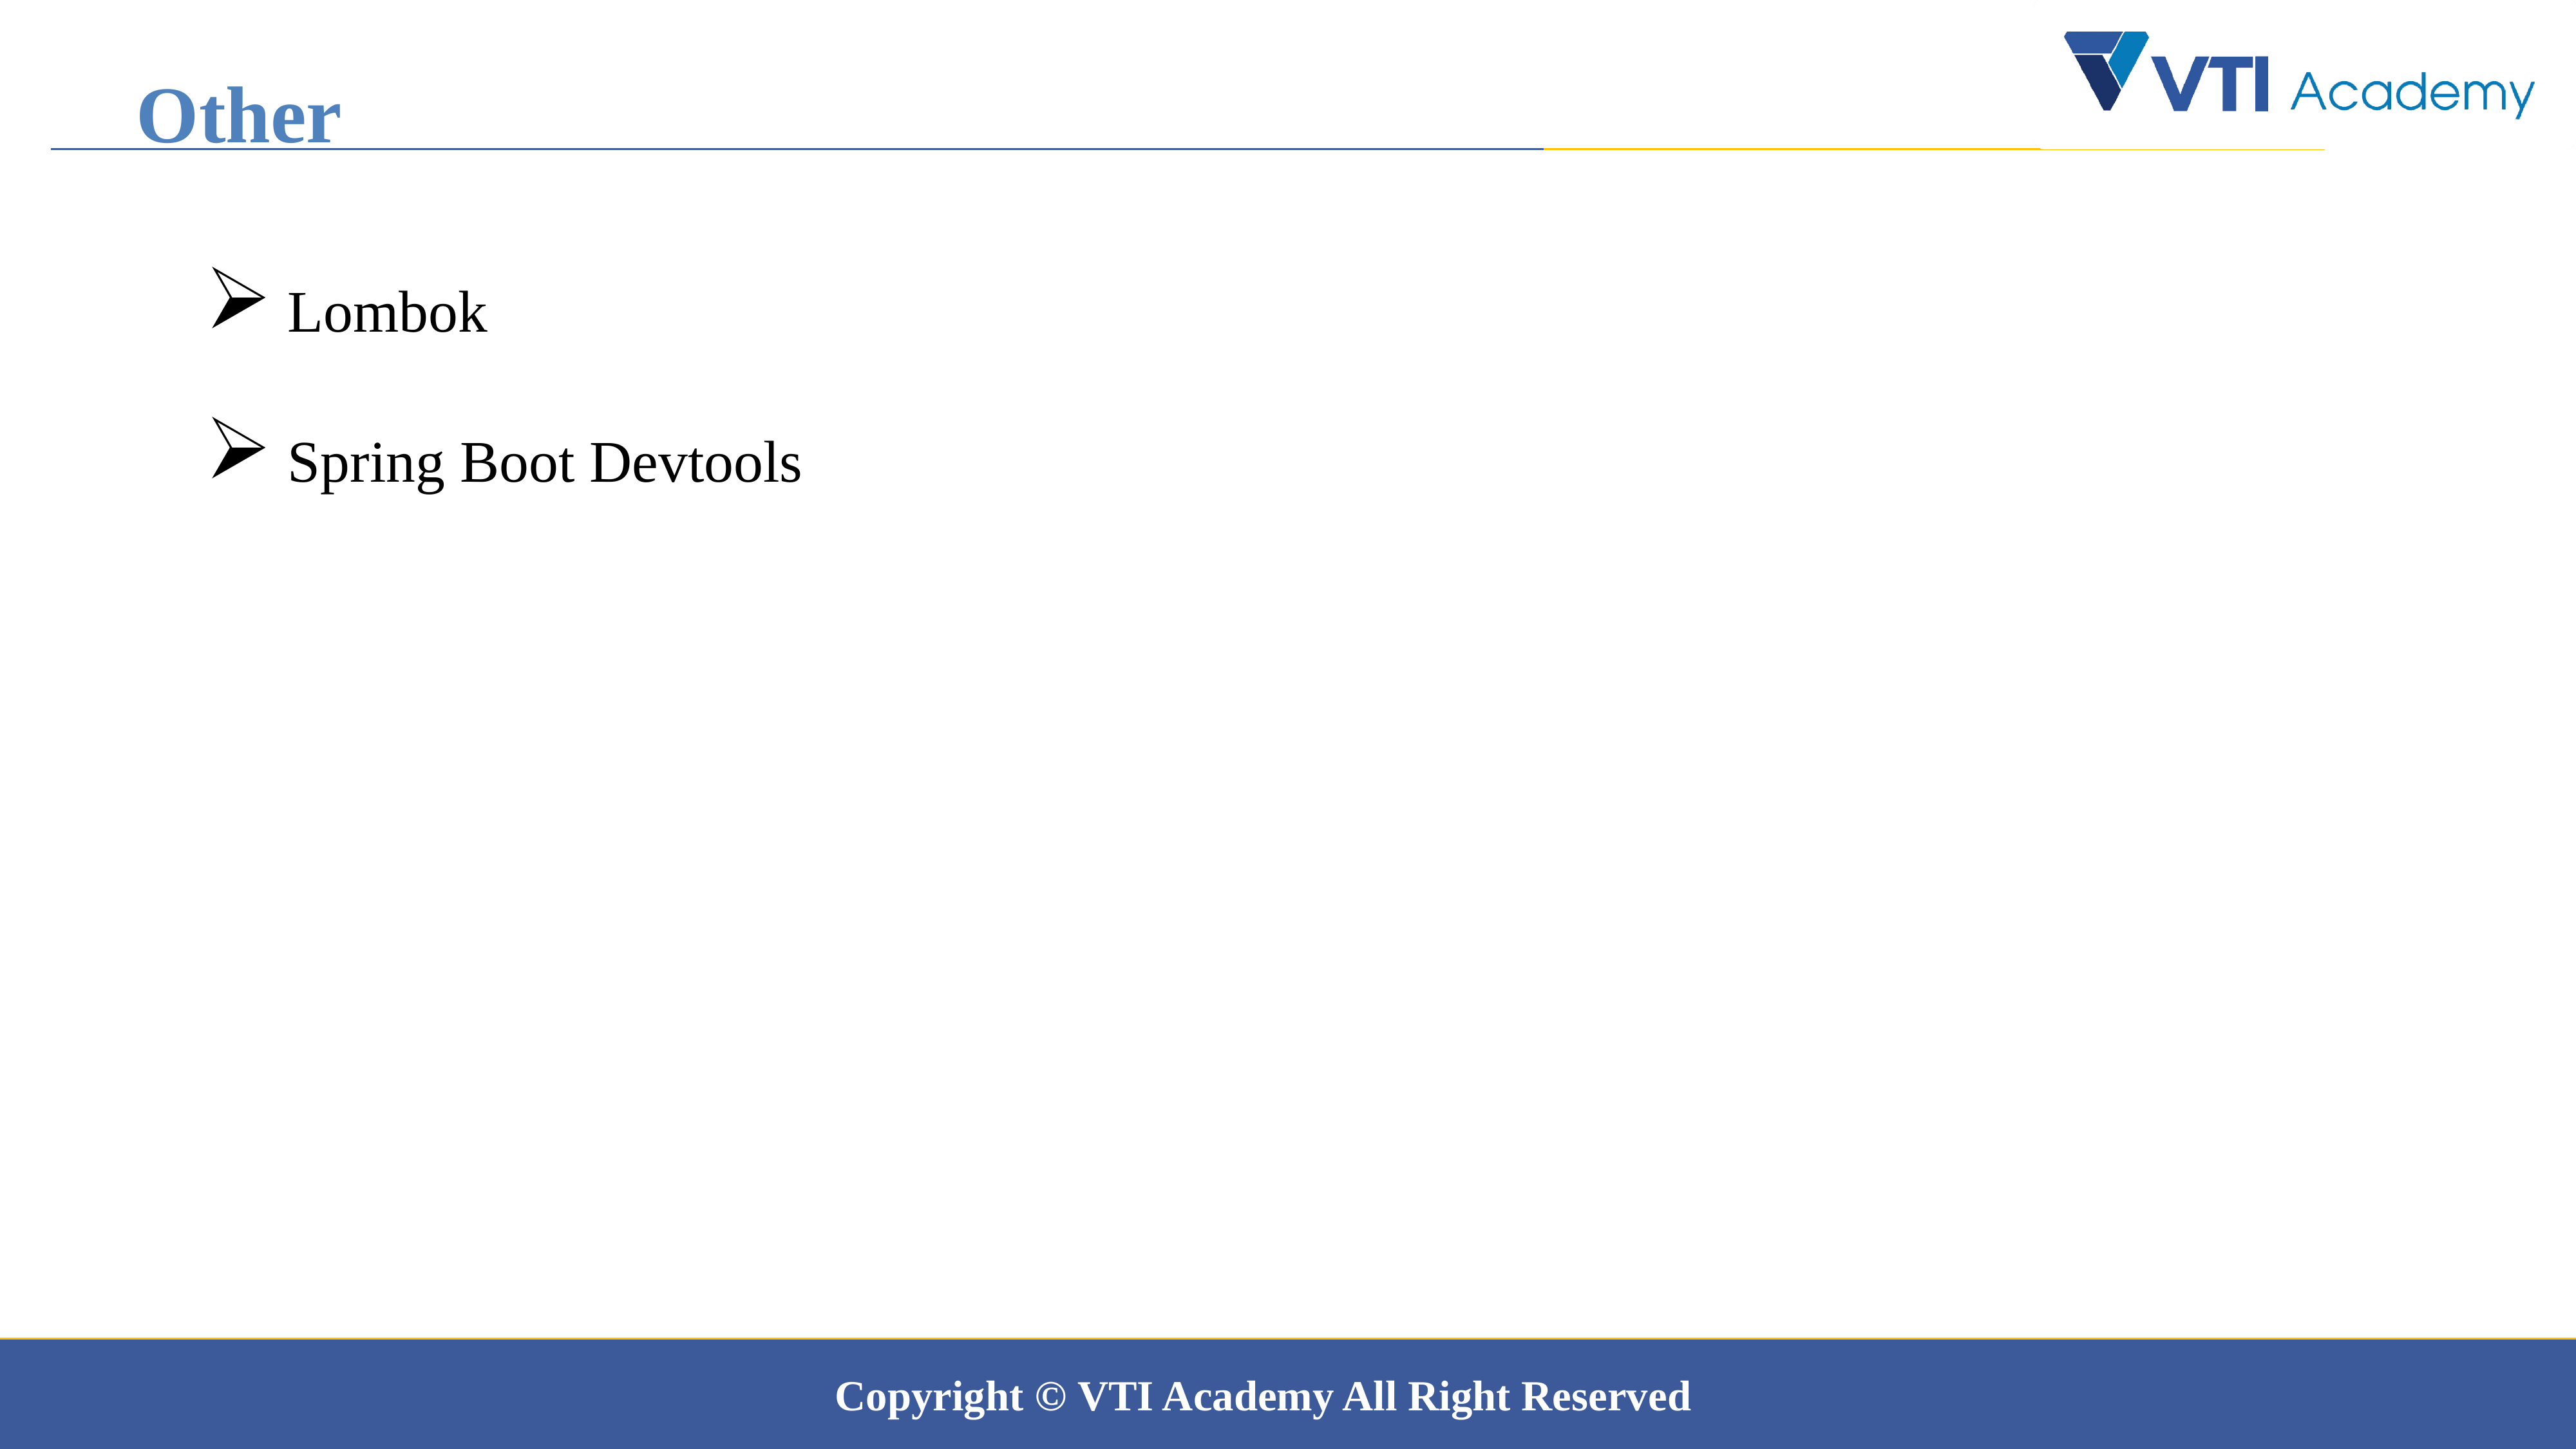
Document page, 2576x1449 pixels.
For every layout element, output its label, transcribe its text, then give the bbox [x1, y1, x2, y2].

text_box Other [126, 60, 1709, 161]
text_box Lombok Spring Boot Devtools [195, 268, 910, 683]
picture [2034, 0, 2576, 149]
